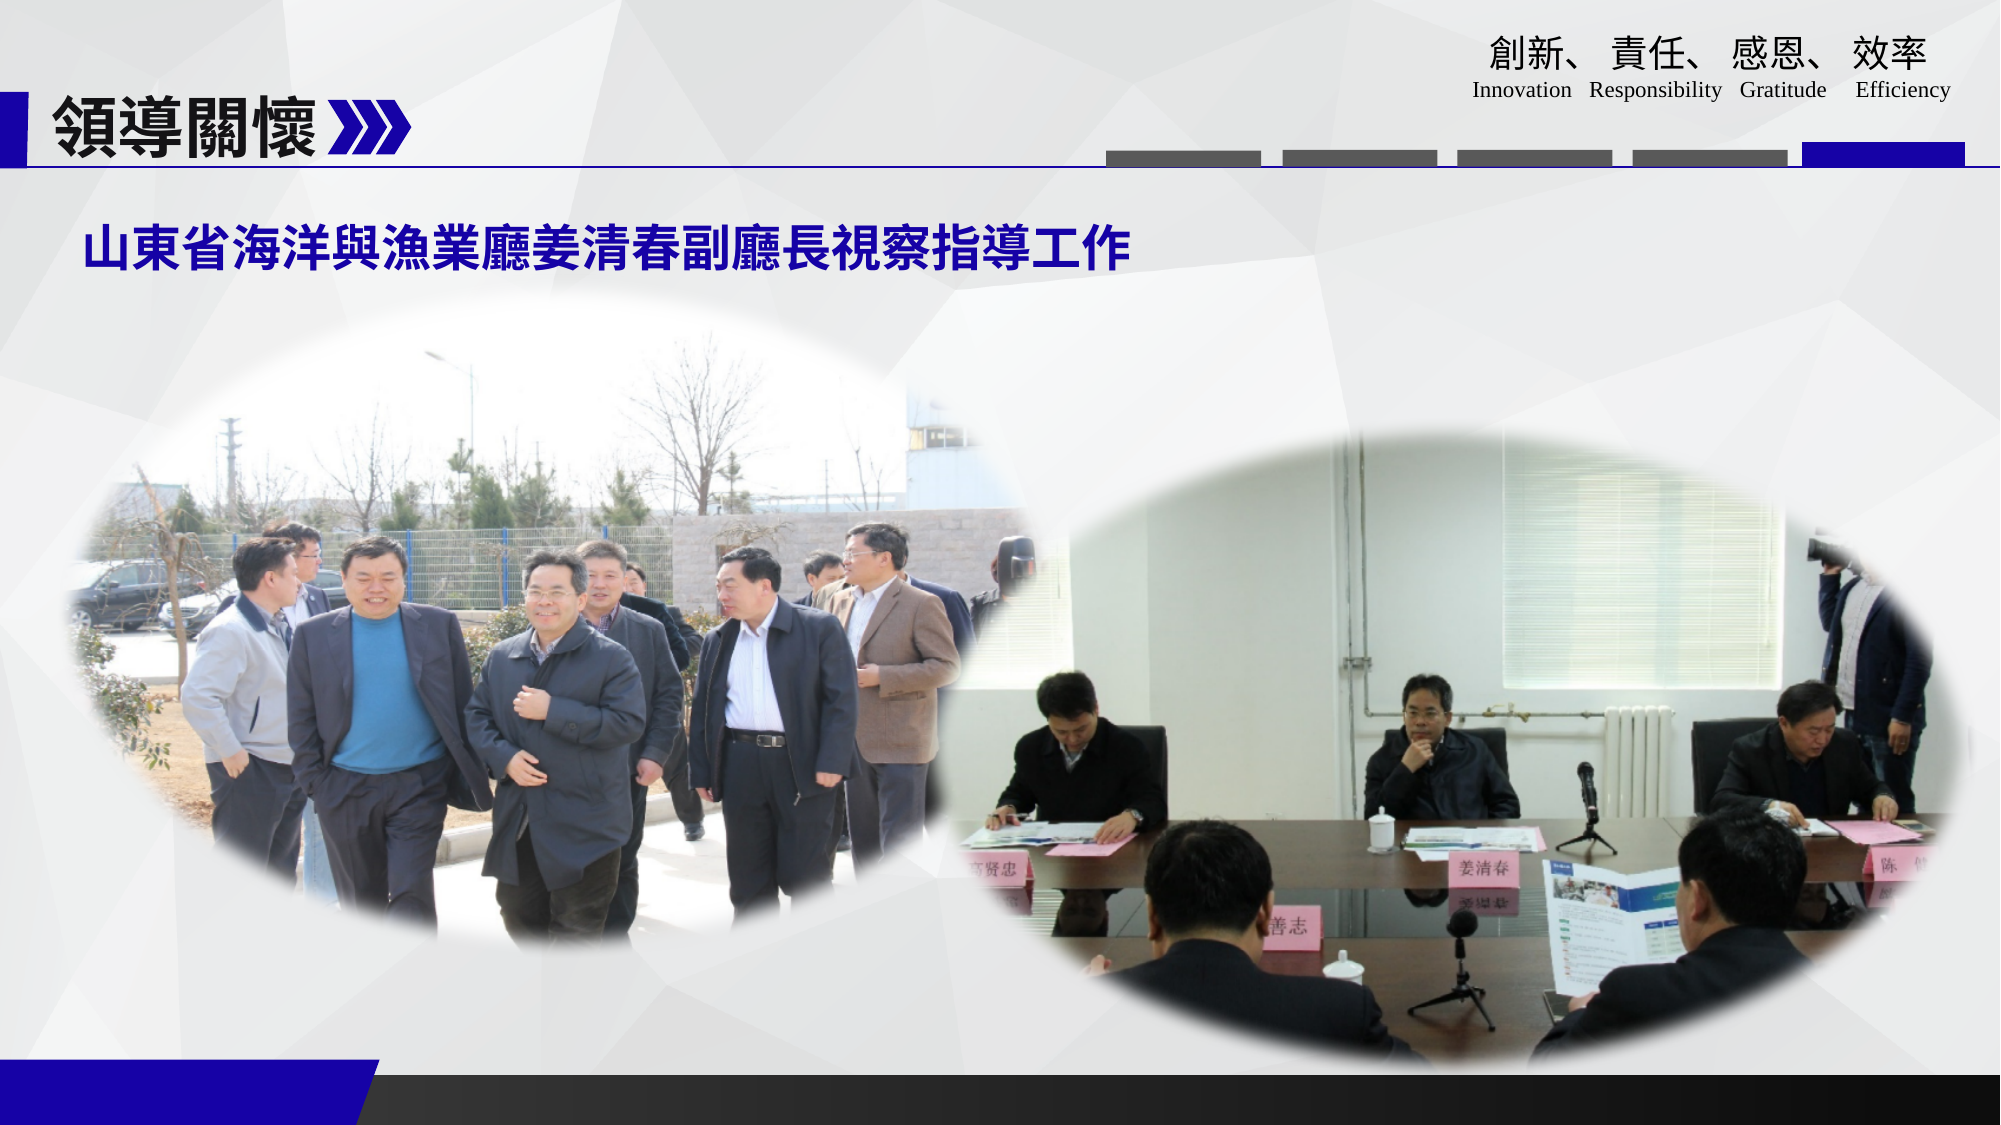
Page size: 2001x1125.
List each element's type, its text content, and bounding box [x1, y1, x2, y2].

picture [0, 168, 2000, 1080]
text_box [1802, 142, 1965, 168]
text_box 領導關懷 [36, 77, 333, 173]
picture [0, 0, 2000, 166]
text_box 山東省海洋與漁業廳姜清春副廳長視察指導工作 [66, 208, 1325, 284]
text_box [329, 100, 411, 154]
